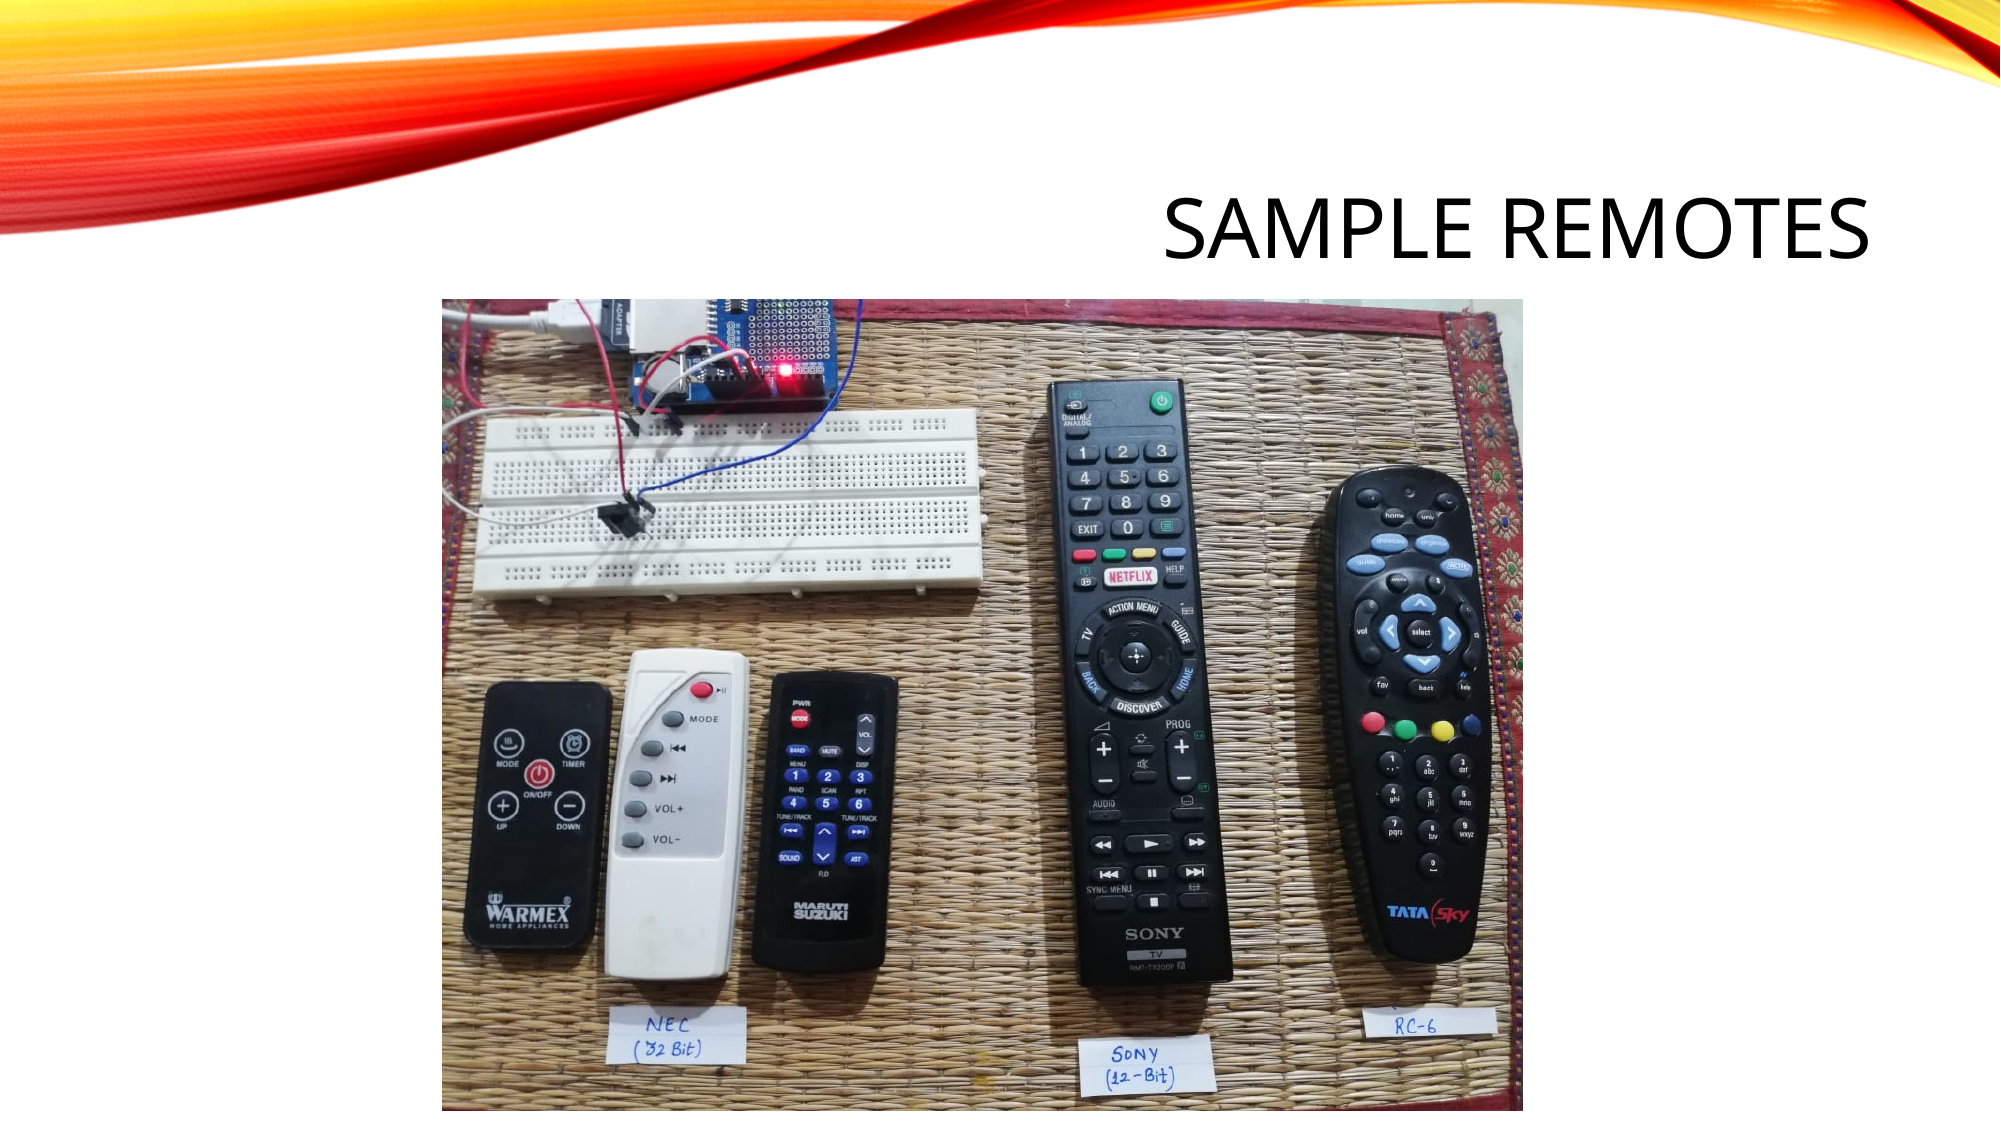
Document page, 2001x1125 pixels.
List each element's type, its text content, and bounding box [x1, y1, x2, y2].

title Sample remotes [378, 125, 1888, 338]
picture [441, 299, 1523, 1111]
picture [0, 0, 2000, 237]
